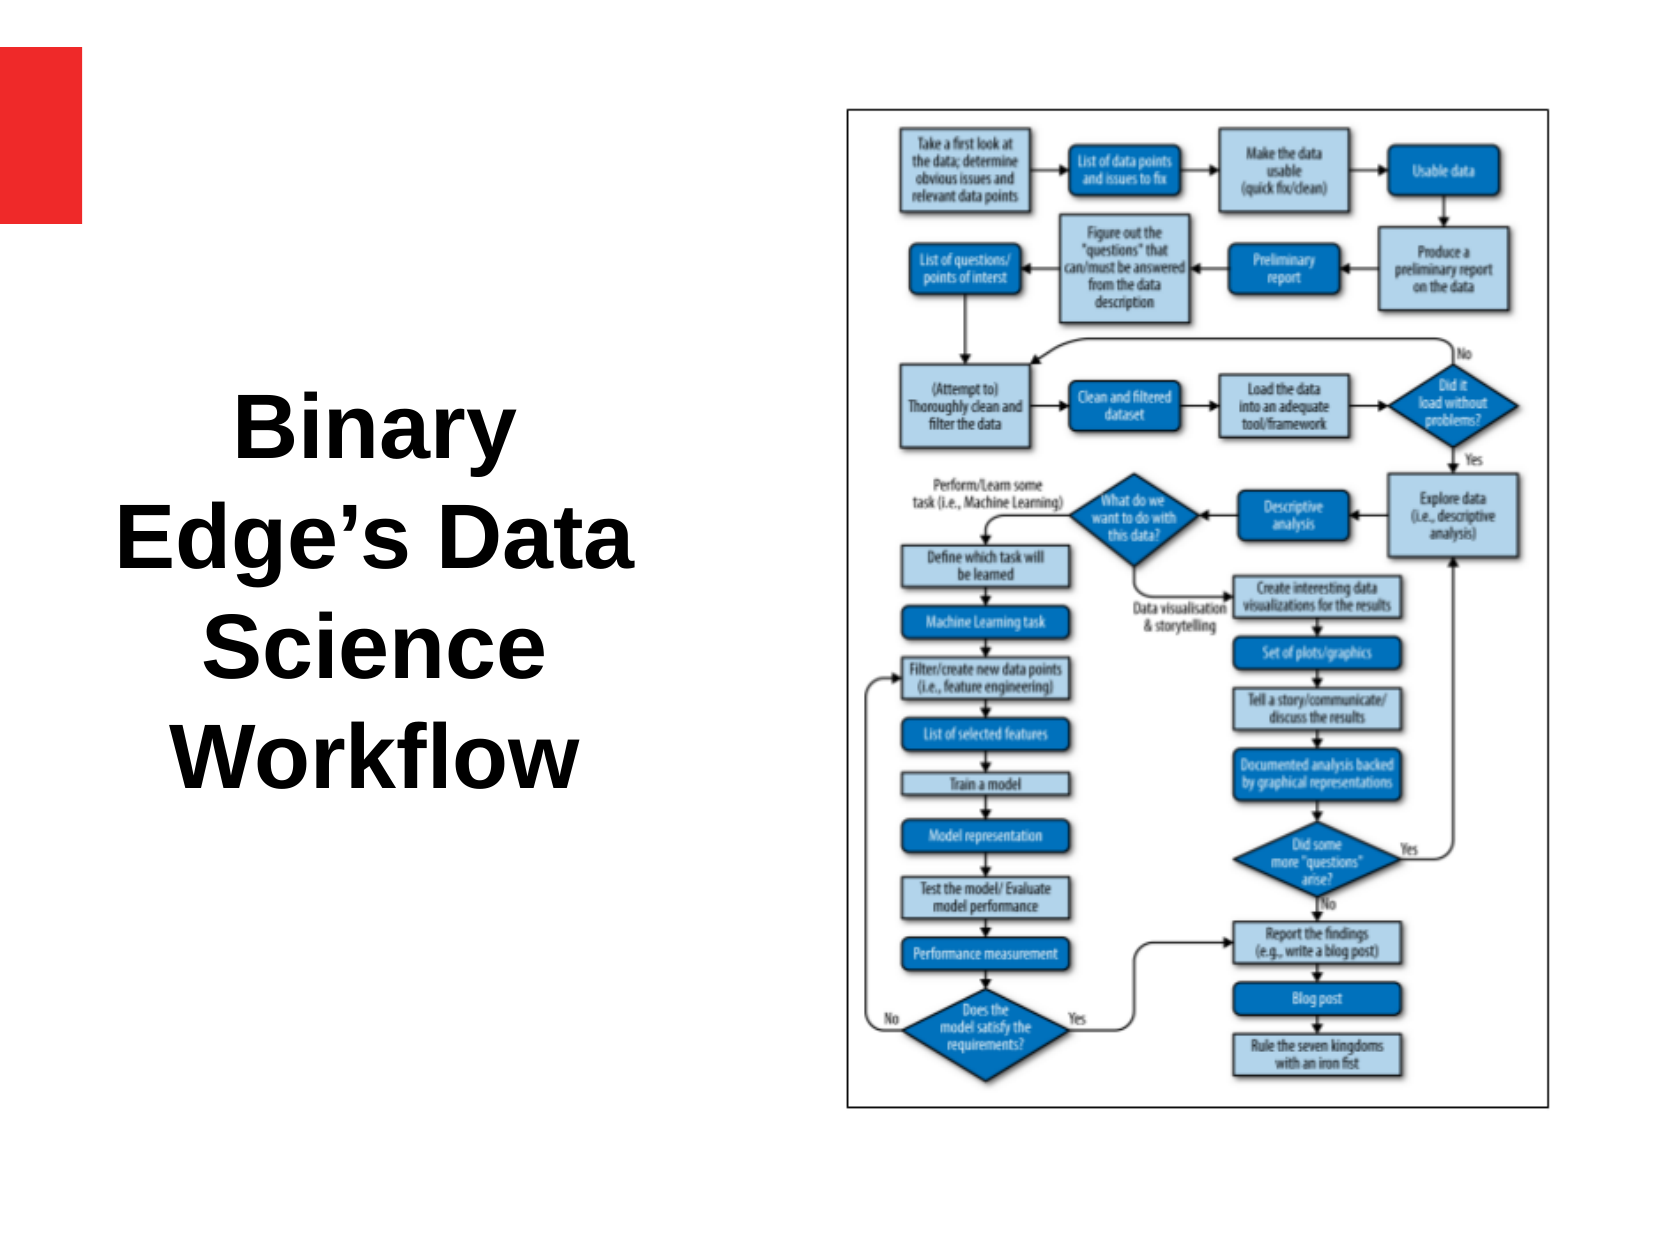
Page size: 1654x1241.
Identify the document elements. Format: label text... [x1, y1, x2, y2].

picture [839, 104, 1561, 1114]
text_box Binary Edge’s Data Science Workflow [89, 381, 660, 792]
